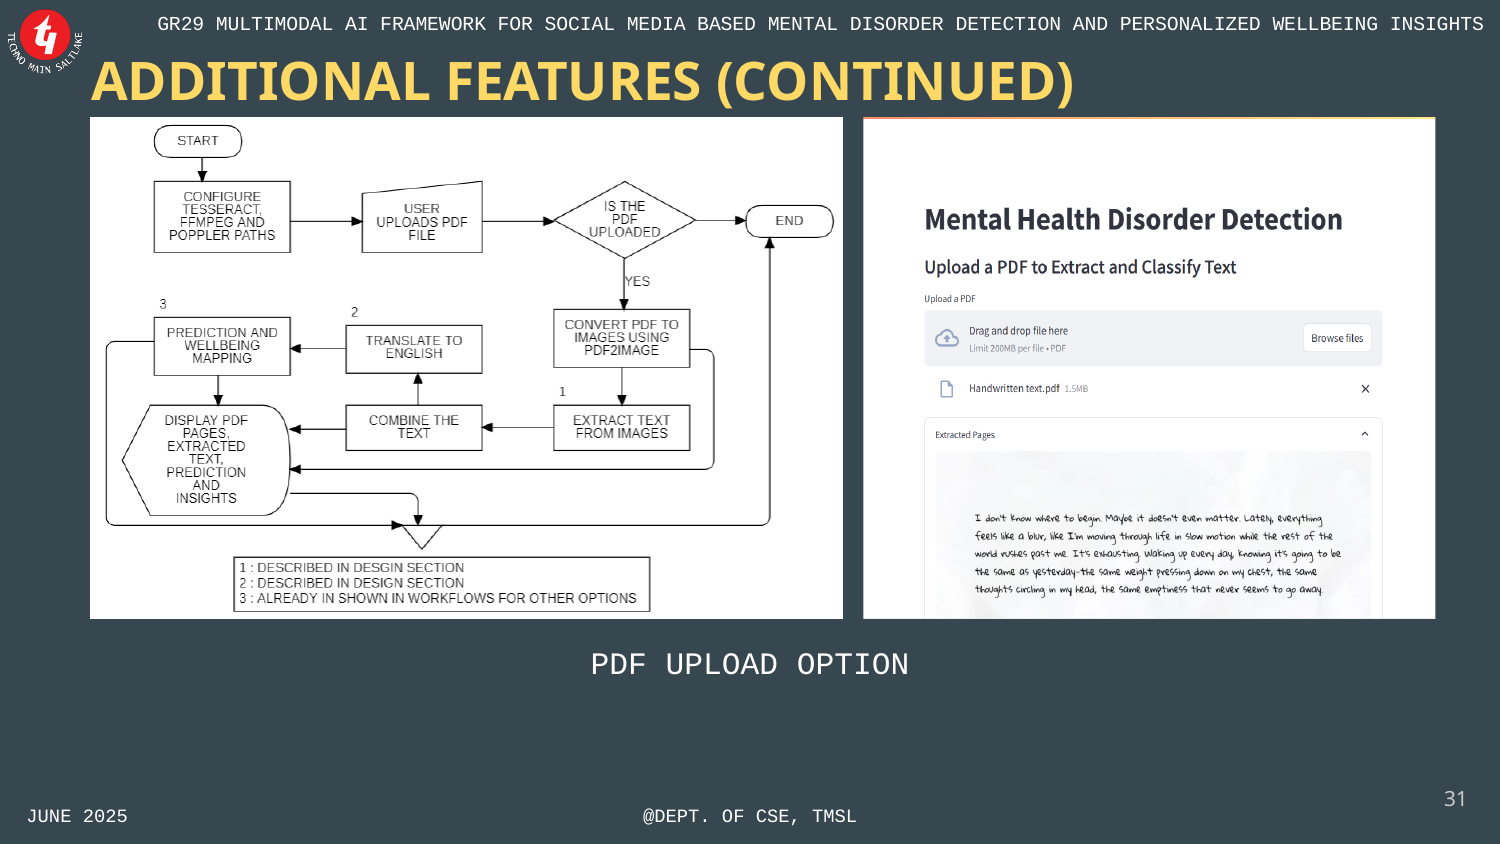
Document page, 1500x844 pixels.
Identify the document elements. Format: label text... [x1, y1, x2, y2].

text_box PDF UPLOAD OPTION [537, 637, 963, 686]
picture [0, 0, 91, 87]
slide_number ‹#› [1392, 767, 1483, 833]
text_box GR29 MULTIMODAL AI FRAMEWORK FOR SOCIAL MEDIA BASED MENTAL DISORDER DETECTION AND PERSONALIZED WELLBEING INSIGHTS [94, 0, 1500, 49]
picture [863, 116, 1436, 619]
title ADDITIONAL FEATURES (CONTINUED) [76, 49, 1474, 127]
text_box JUNE 2025 [0, 785, 155, 844]
picture [89, 116, 844, 619]
text_box @DEPT. OF CSE, TMSL [582, 785, 918, 844]
